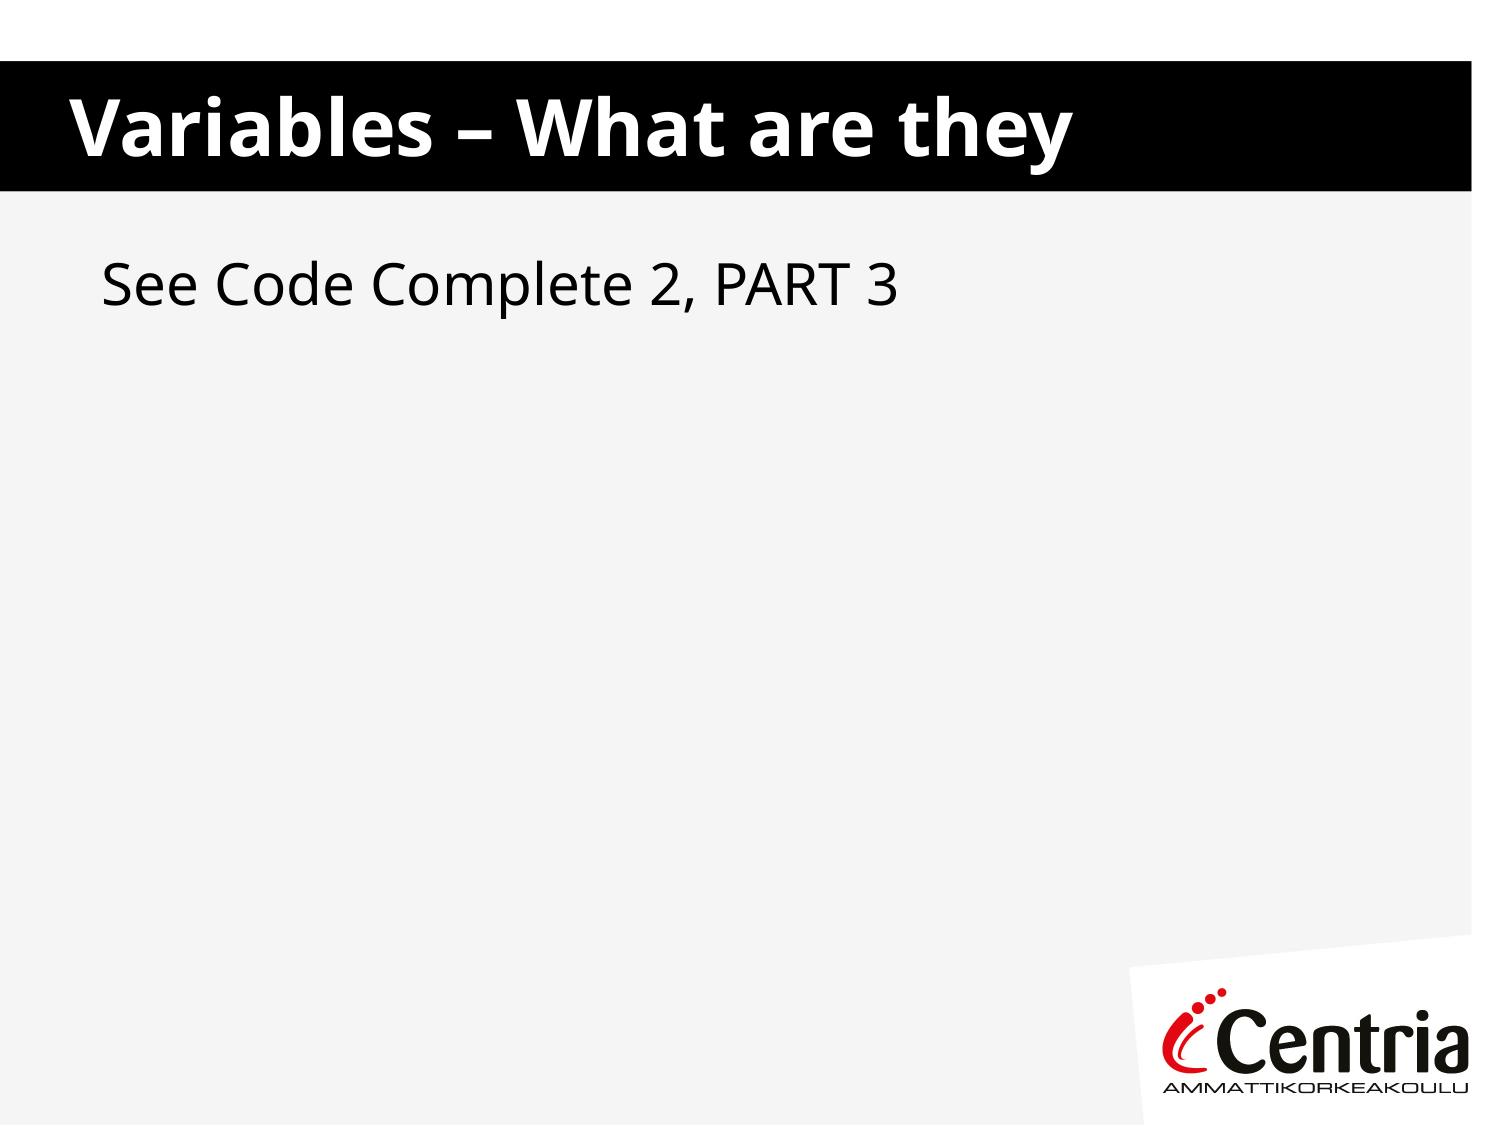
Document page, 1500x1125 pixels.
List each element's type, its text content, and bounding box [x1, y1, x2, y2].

title Variables – What are they [54, 75, 1410, 181]
list See Code Complete 2, PART 3 [86, 239, 1410, 357]
picture [0, 0, 1500, 1125]
